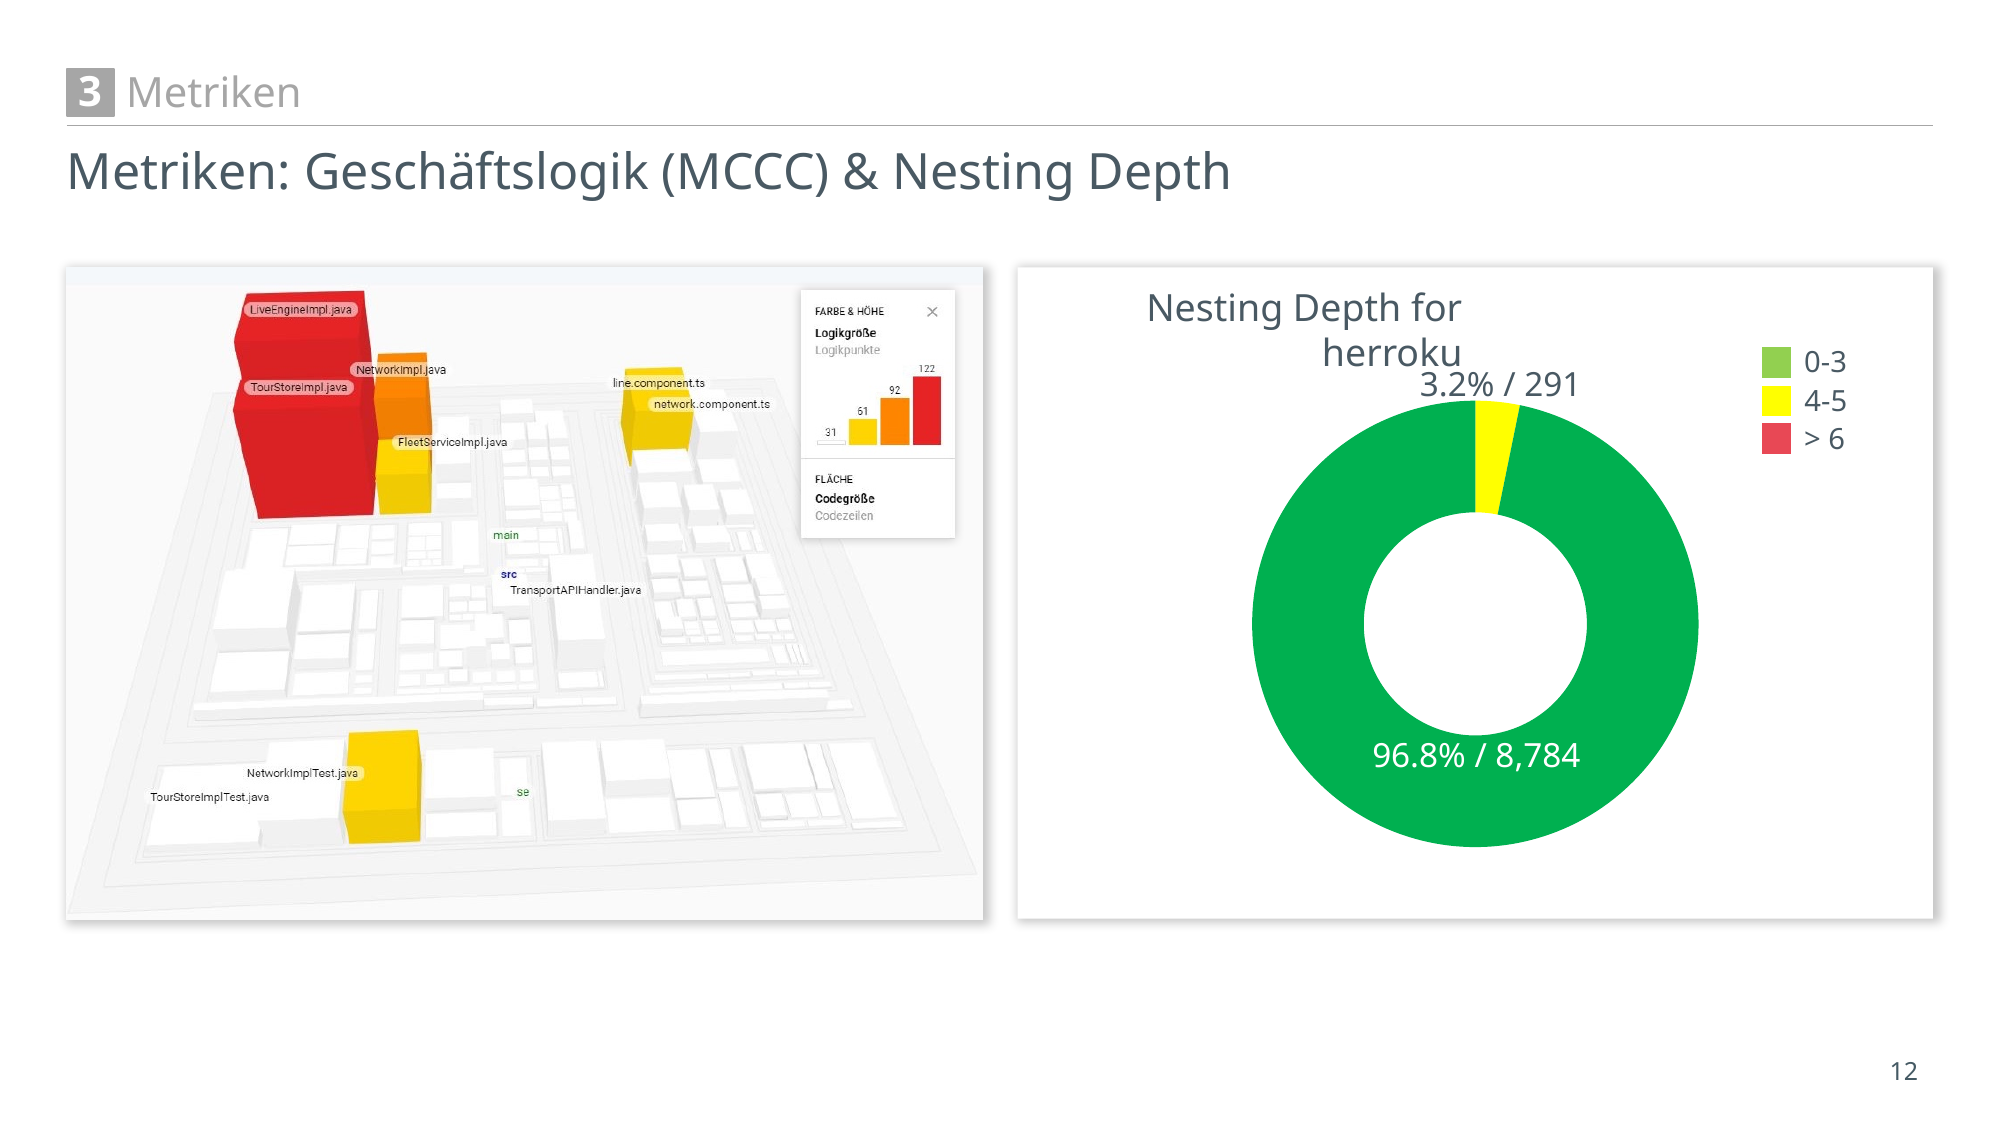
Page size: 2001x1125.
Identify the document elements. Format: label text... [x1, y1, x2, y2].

slide_number 11 [1483, 1042, 1933, 1103]
text_box 3 [66, 68, 115, 117]
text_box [66, 267, 983, 920]
list Metriken: Geschäftslogik (MCCC) & Nesting Depth [66, 139, 1933, 208]
title Metriken [66, 62, 1933, 126]
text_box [1017, 267, 1933, 919]
